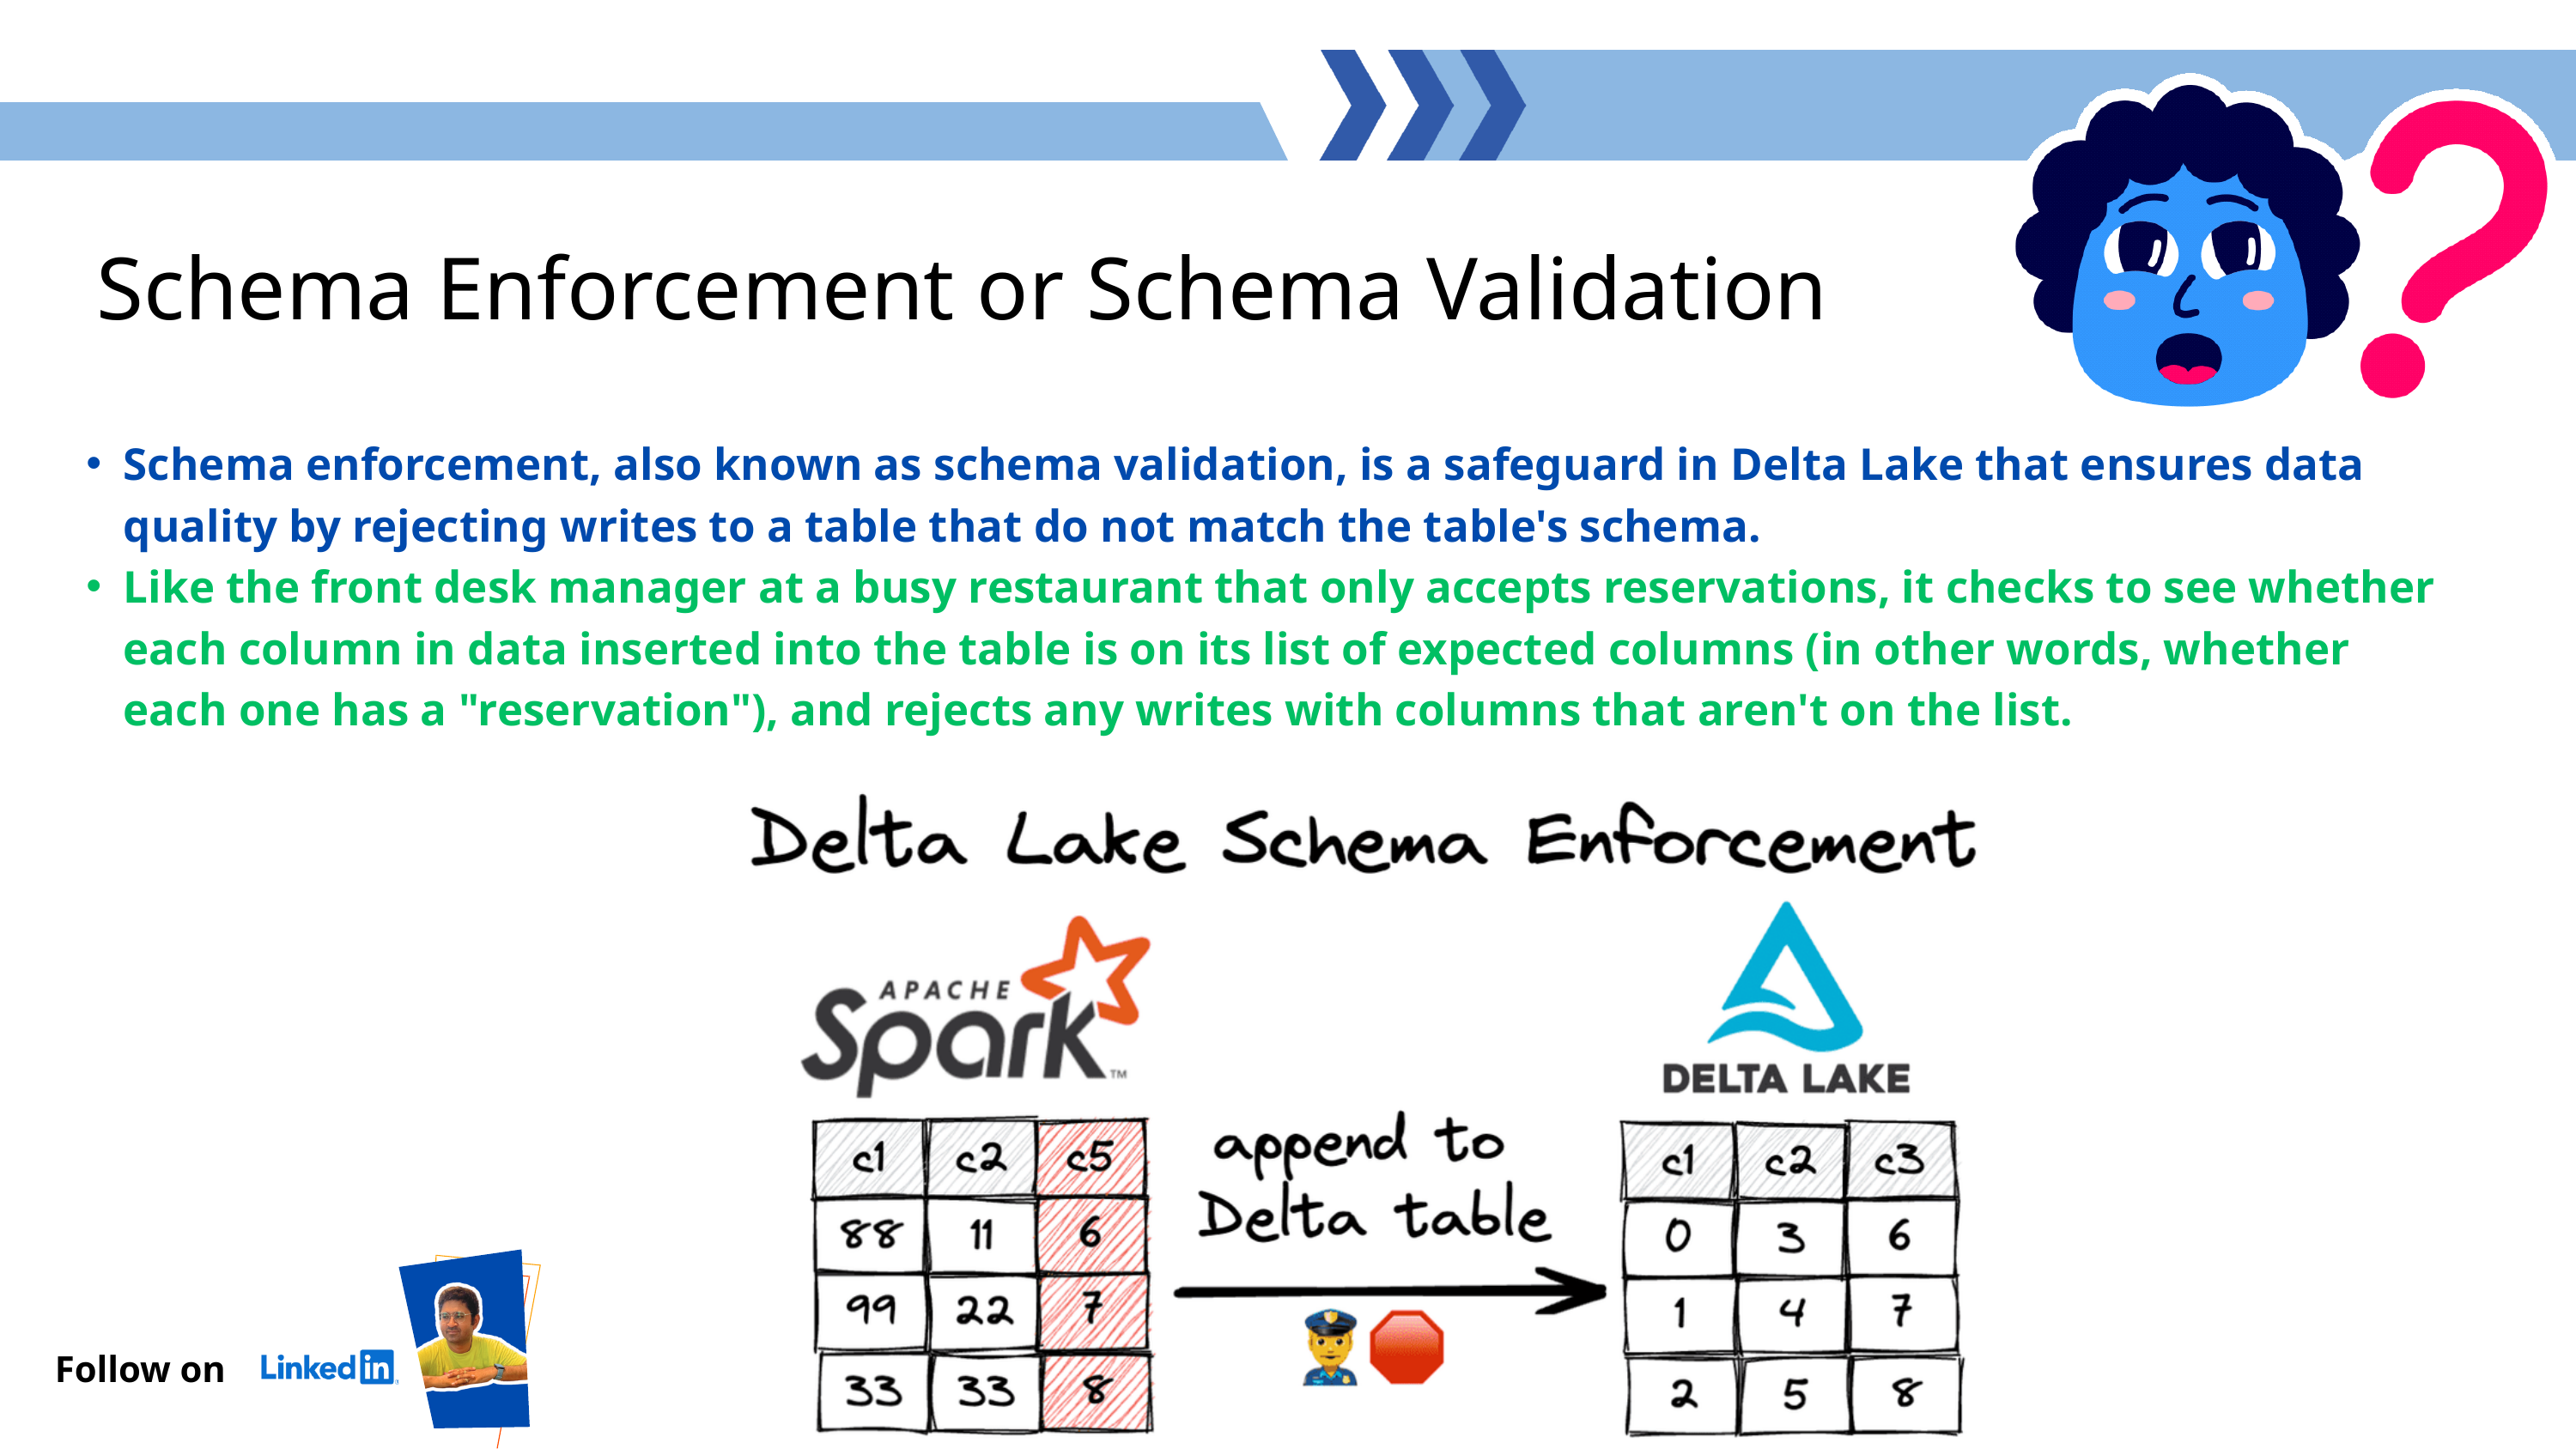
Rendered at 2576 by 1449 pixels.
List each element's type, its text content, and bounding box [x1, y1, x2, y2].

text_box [0, 101, 1289, 161]
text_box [0, 1023, 602, 1449]
picture [1992, 49, 2561, 420]
text_box Schema Enforcement or Schema Validation [96, 216, 1893, 337]
text_box Schema enforcement, also known as schema validation, is a safeguard in Delta Lake that ensures data quality by rejecting writes to a table that do not match the table's schema. Like the front desk manager at a busy restaurant that only accepts reservations, it checks to see whether each column in data inserted into the table is on its list of expected columns (in other words, whether each one has a "reservation"), and rejects any writes with columns that aren't on the list. [48, 427, 2452, 797]
text_box [1319, 50, 1990, 161]
text_box [737, 797, 1994, 1449]
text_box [2562, 49, 2576, 161]
